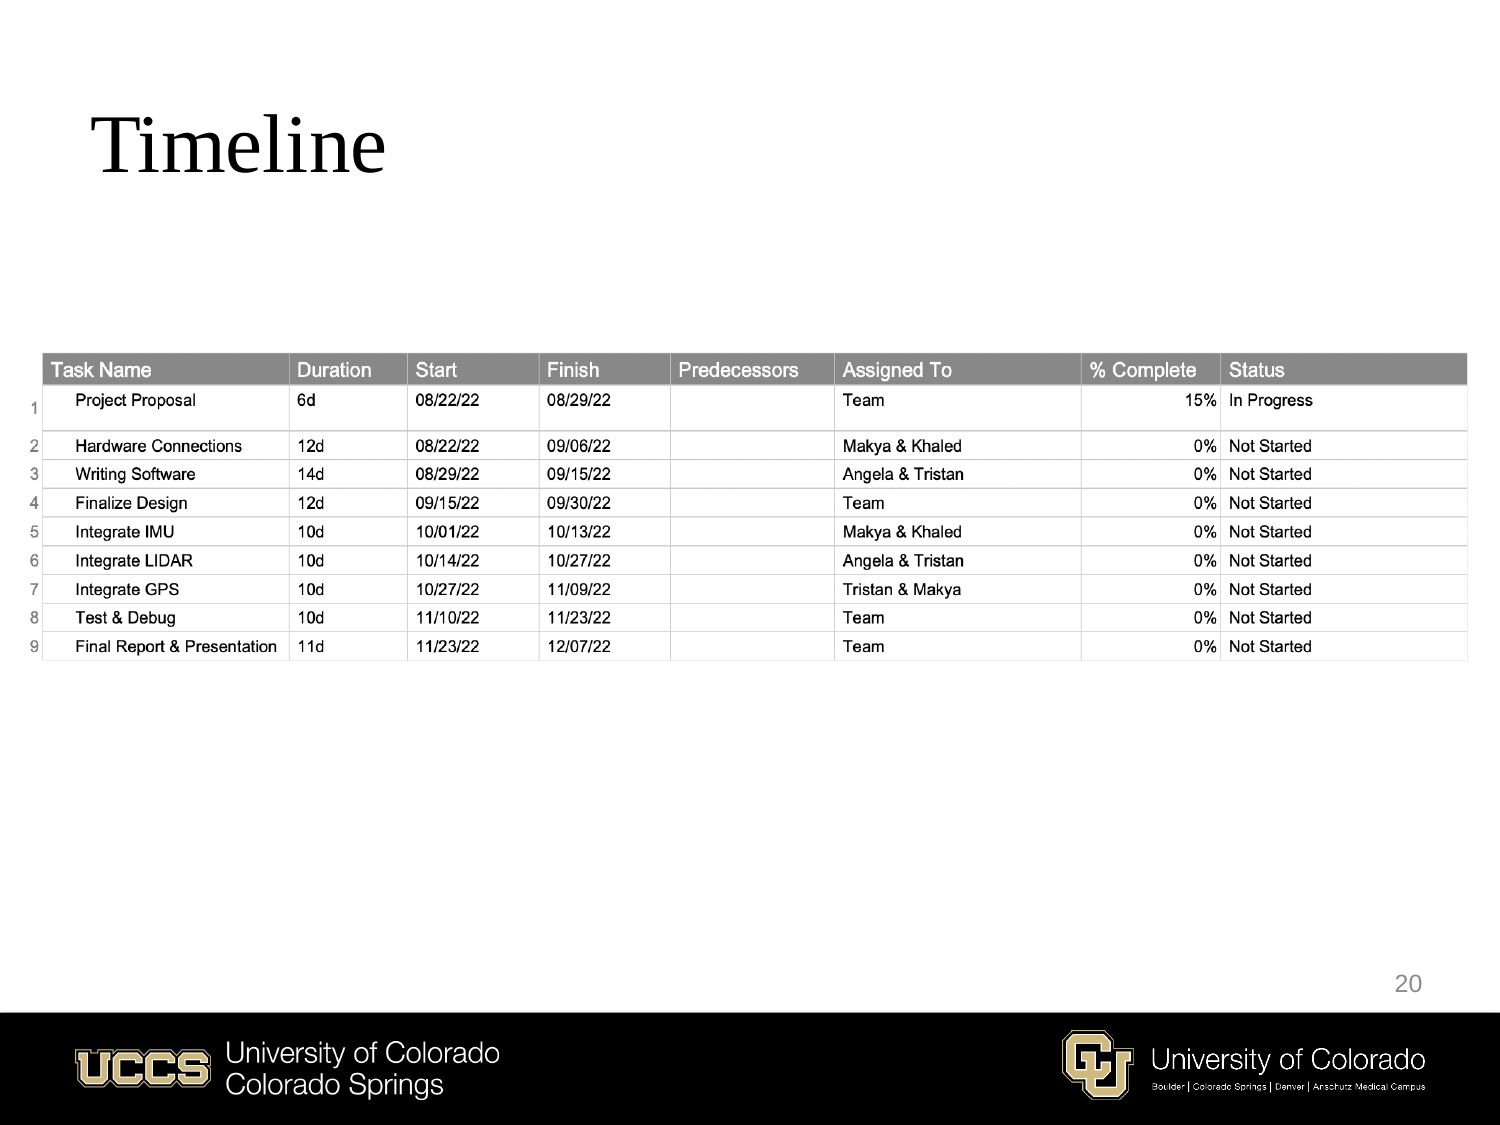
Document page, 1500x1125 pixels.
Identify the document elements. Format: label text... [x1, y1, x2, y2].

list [4, 290, 1496, 777]
slide_number 20 [1087, 952, 1438, 1013]
title Timeline [75, 45, 1425, 233]
picture [75, 1041, 499, 1100]
picture [1062, 1030, 1425, 1100]
